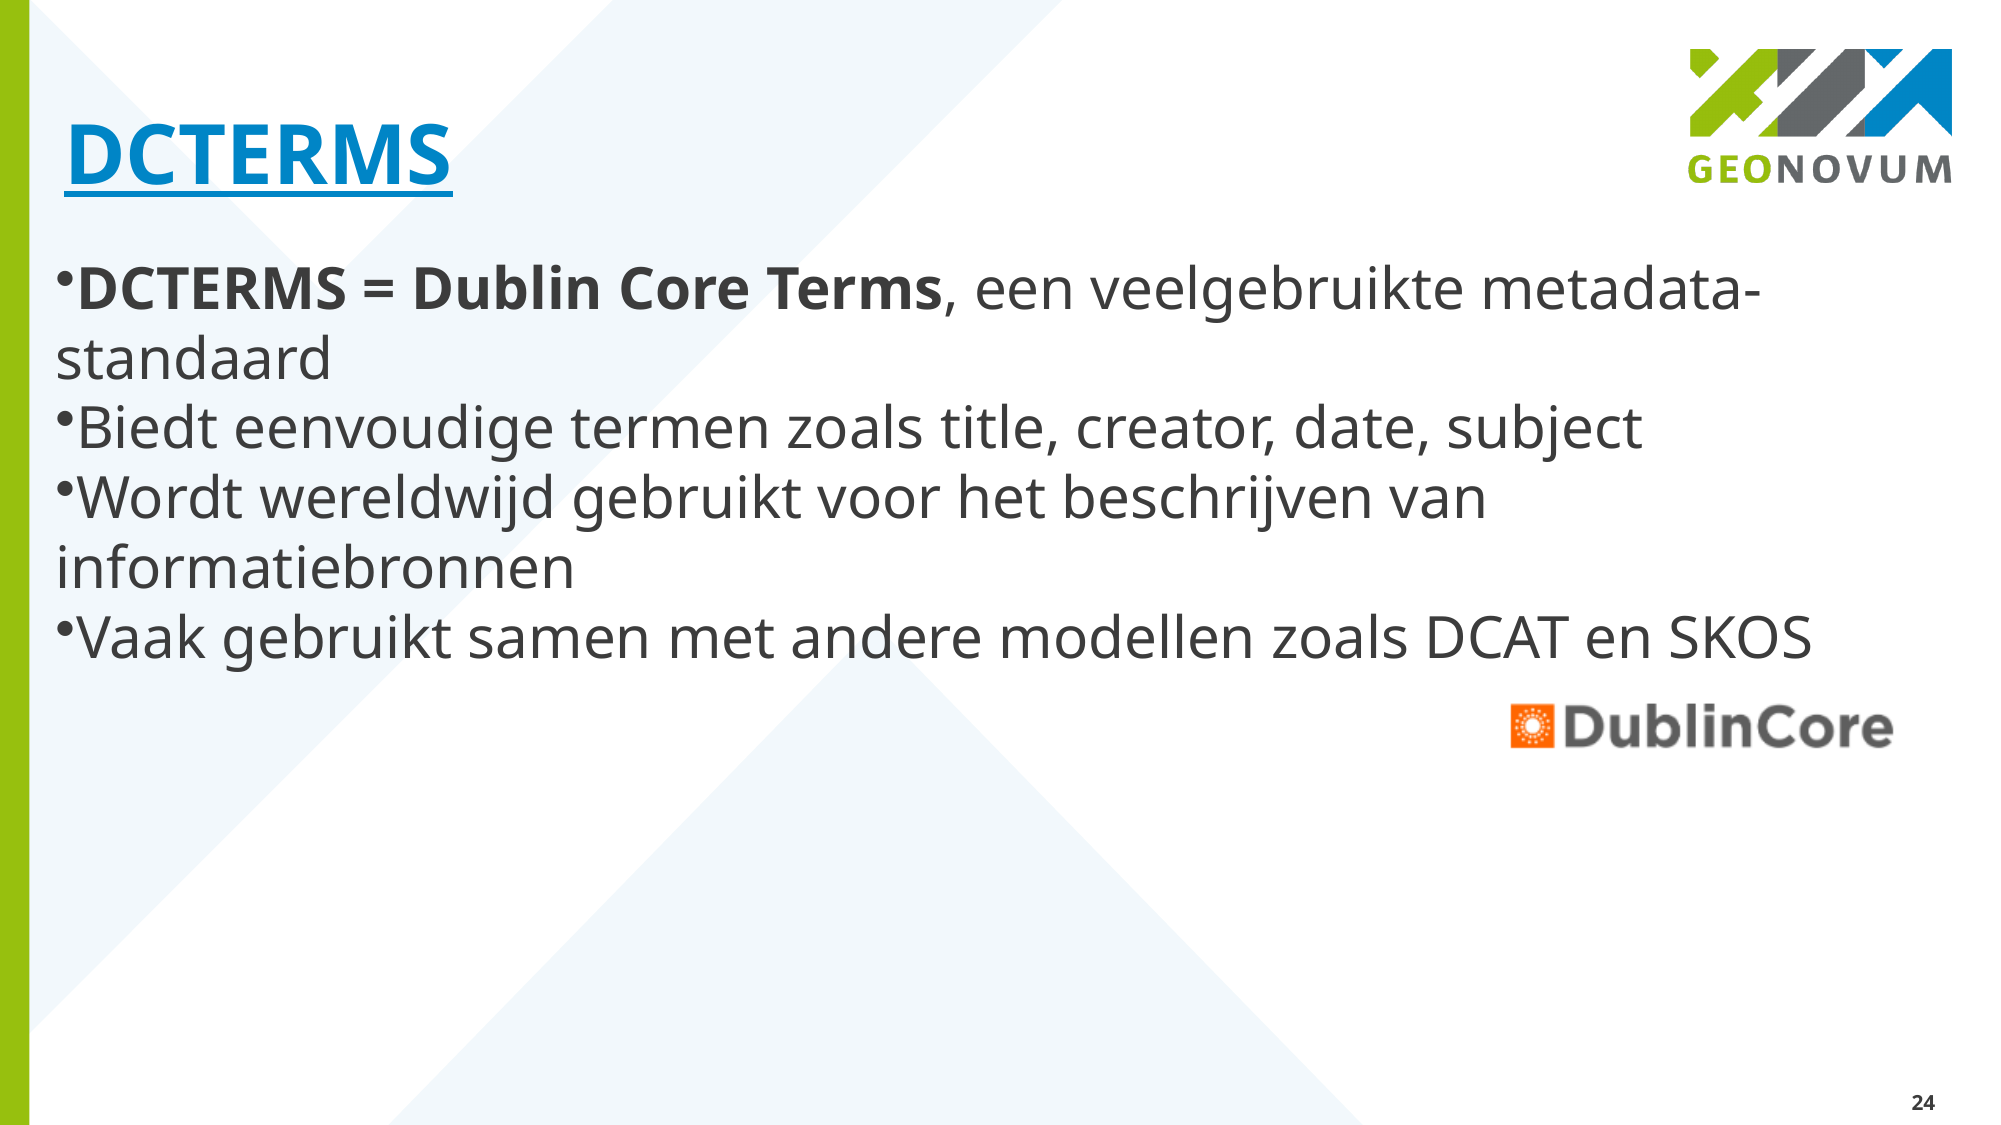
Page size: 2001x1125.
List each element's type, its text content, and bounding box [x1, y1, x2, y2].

picture [1686, 49, 1931, 134]
title DCTERMS [49, 0, 1654, 134]
list DCTERMS = Dublin Core Terms, een veelgebruikte metadata-standaard Biedt eenvoudige termen zoals title, creator, date, subject Wordt wereldwijd gebruikt voor het beschrijven van informatiebronnen Vaak gebruikt samen met andere modellen zoals DCAT en SKOS [40, 134, 1909, 788]
picture [1482, 666, 1909, 772]
slide_number 24 [1824, 1088, 1951, 1120]
picture [1889, 49, 1955, 186]
